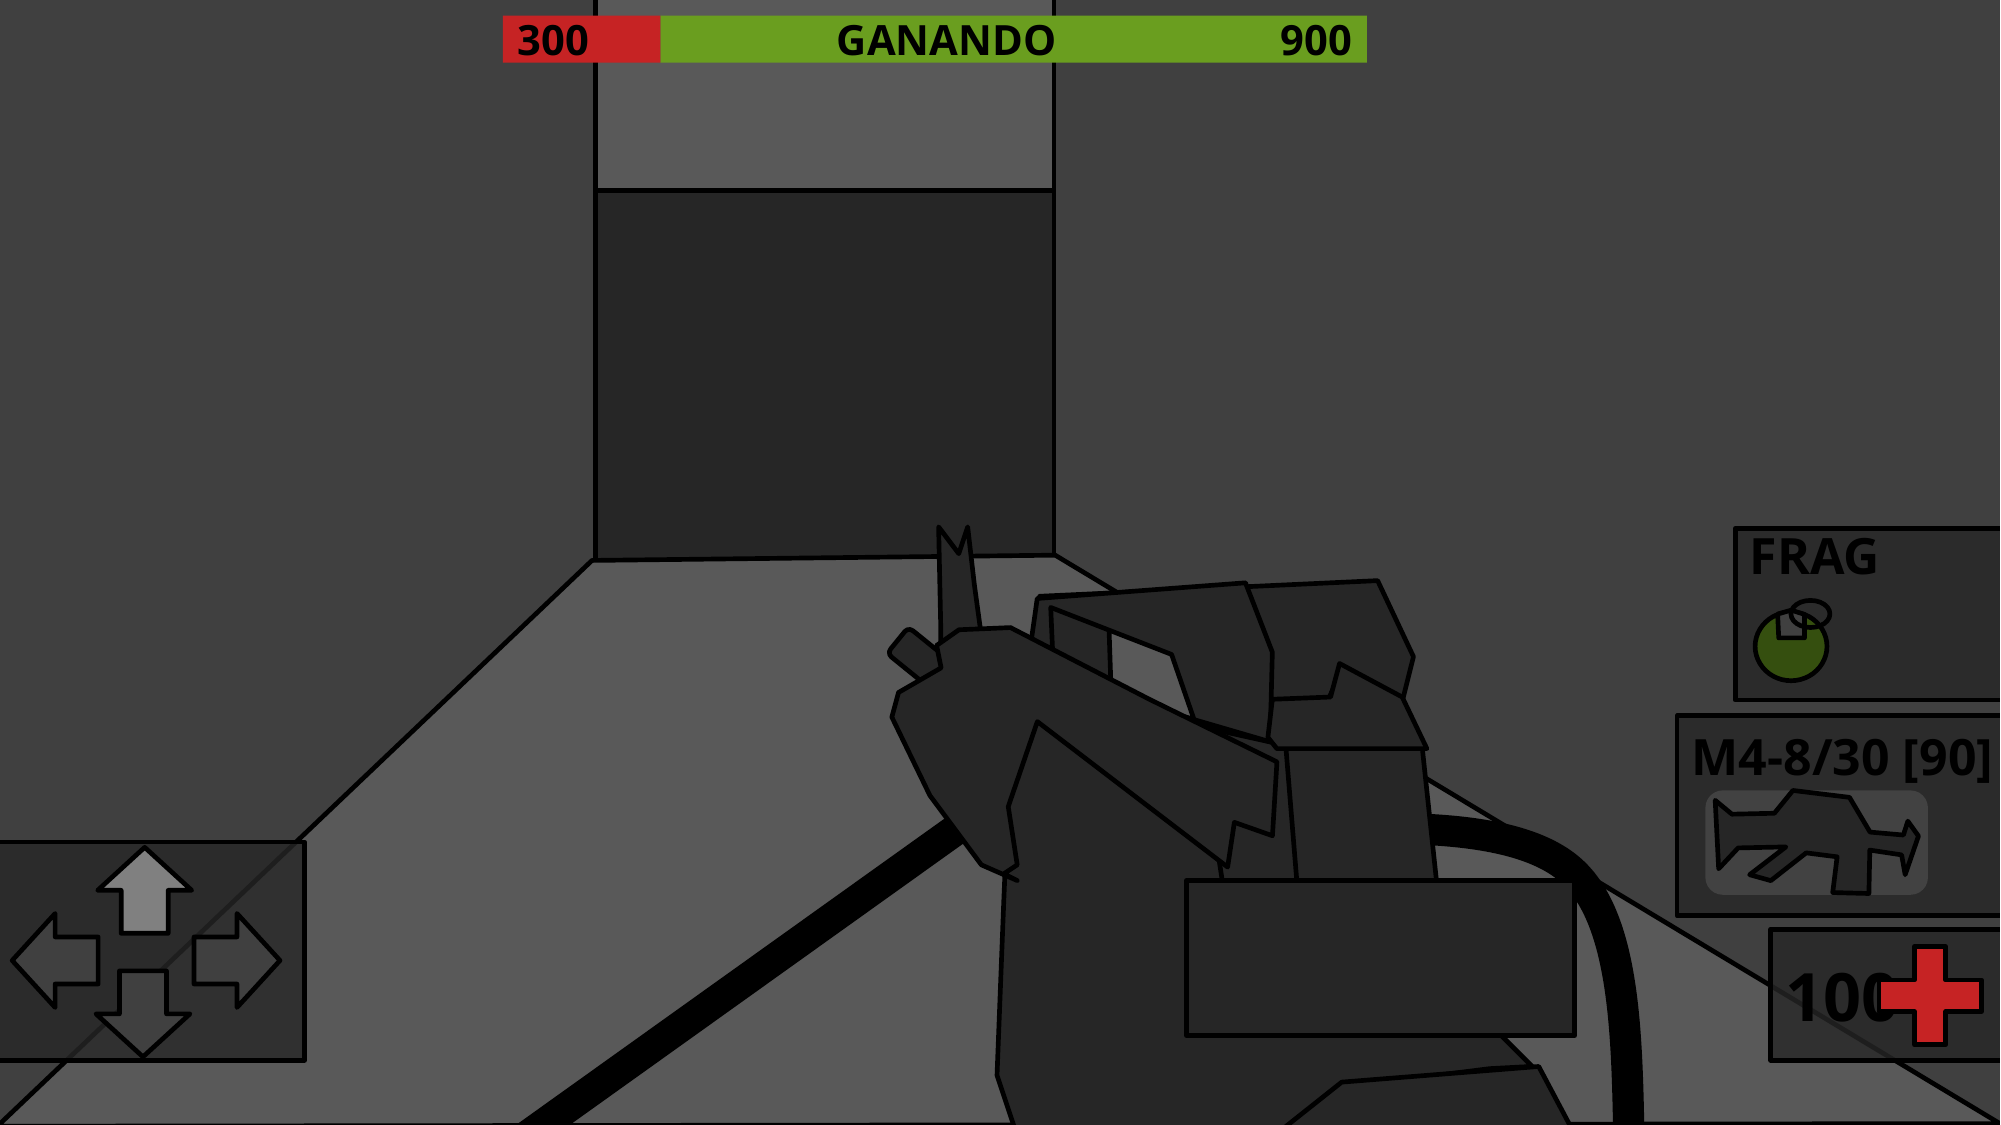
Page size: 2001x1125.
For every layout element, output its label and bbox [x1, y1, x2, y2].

text_box [0, 0, 2000, 1125]
text_box [477, 526, 1631, 1125]
text_box [1770, 928, 2000, 1063]
text_box [1705, 790, 1929, 896]
text_box [1754, 600, 1831, 681]
